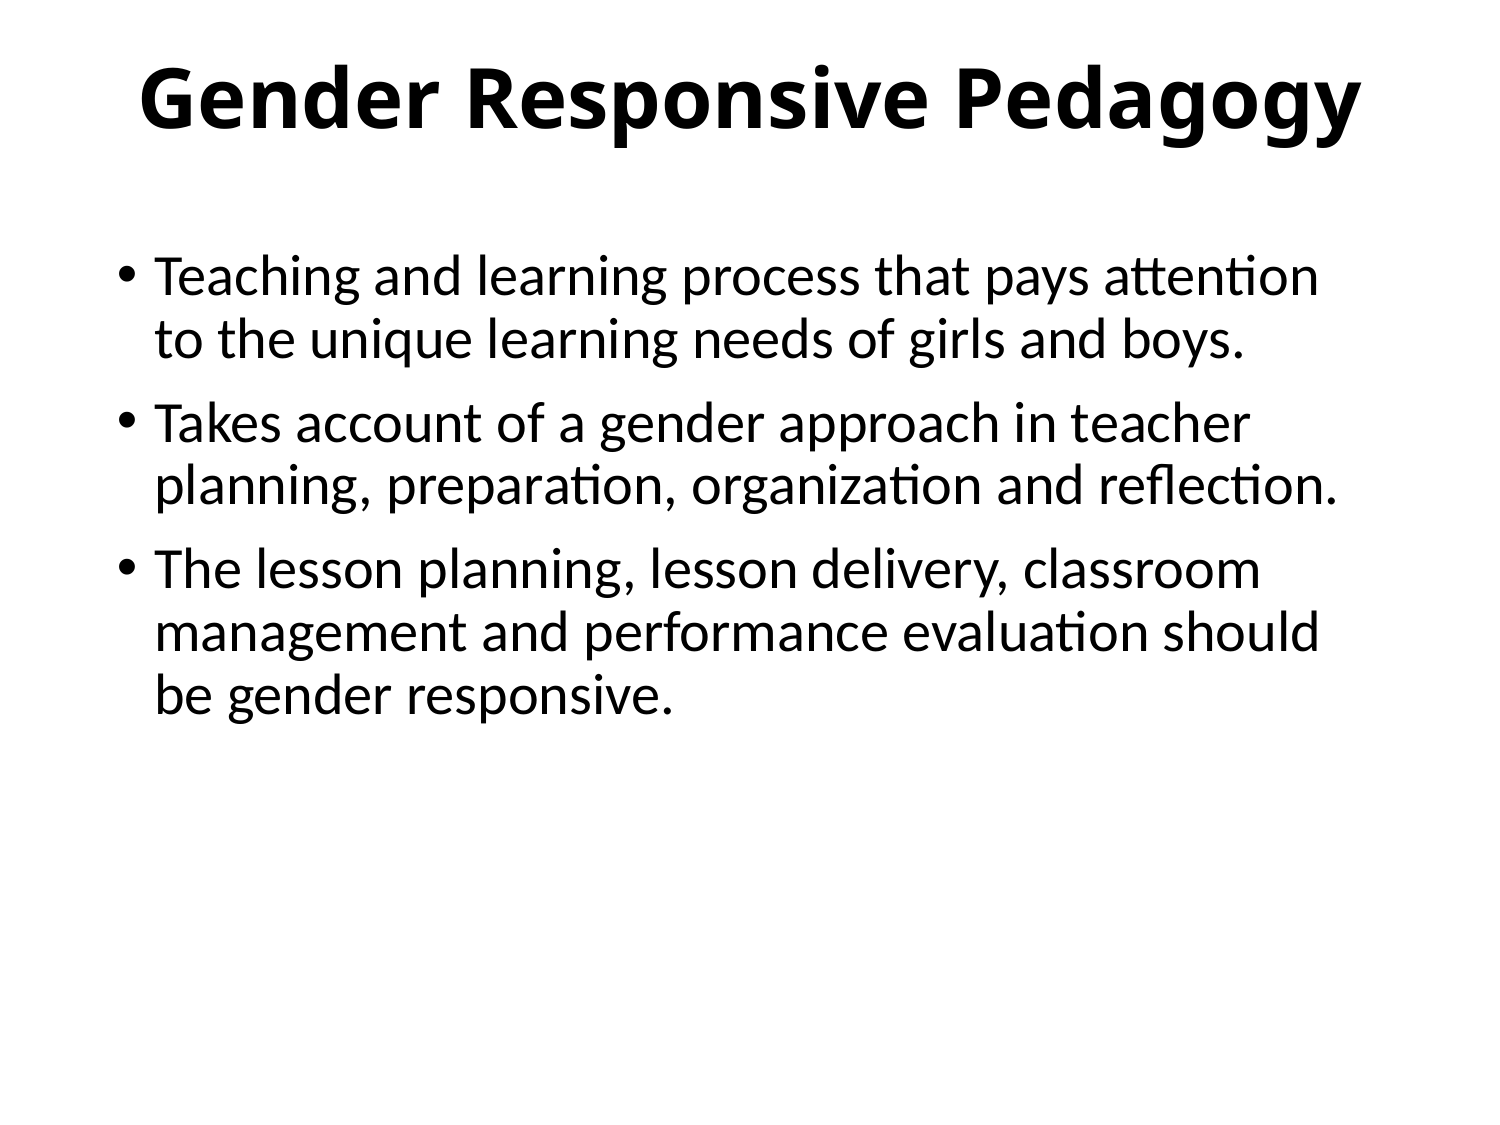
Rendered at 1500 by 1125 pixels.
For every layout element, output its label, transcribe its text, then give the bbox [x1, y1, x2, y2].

list Teaching and learning process that pays attention to the unique learning needs of girls and boys. Takes account of a gender approach in teacher planning, preparation, organization and reflection. The lesson planning, lesson delivery, classroom management and performance evaluation should be gender responsive. [101, 237, 1396, 952]
title Gender Responsive Pedagogy [103, 37, 1397, 166]
